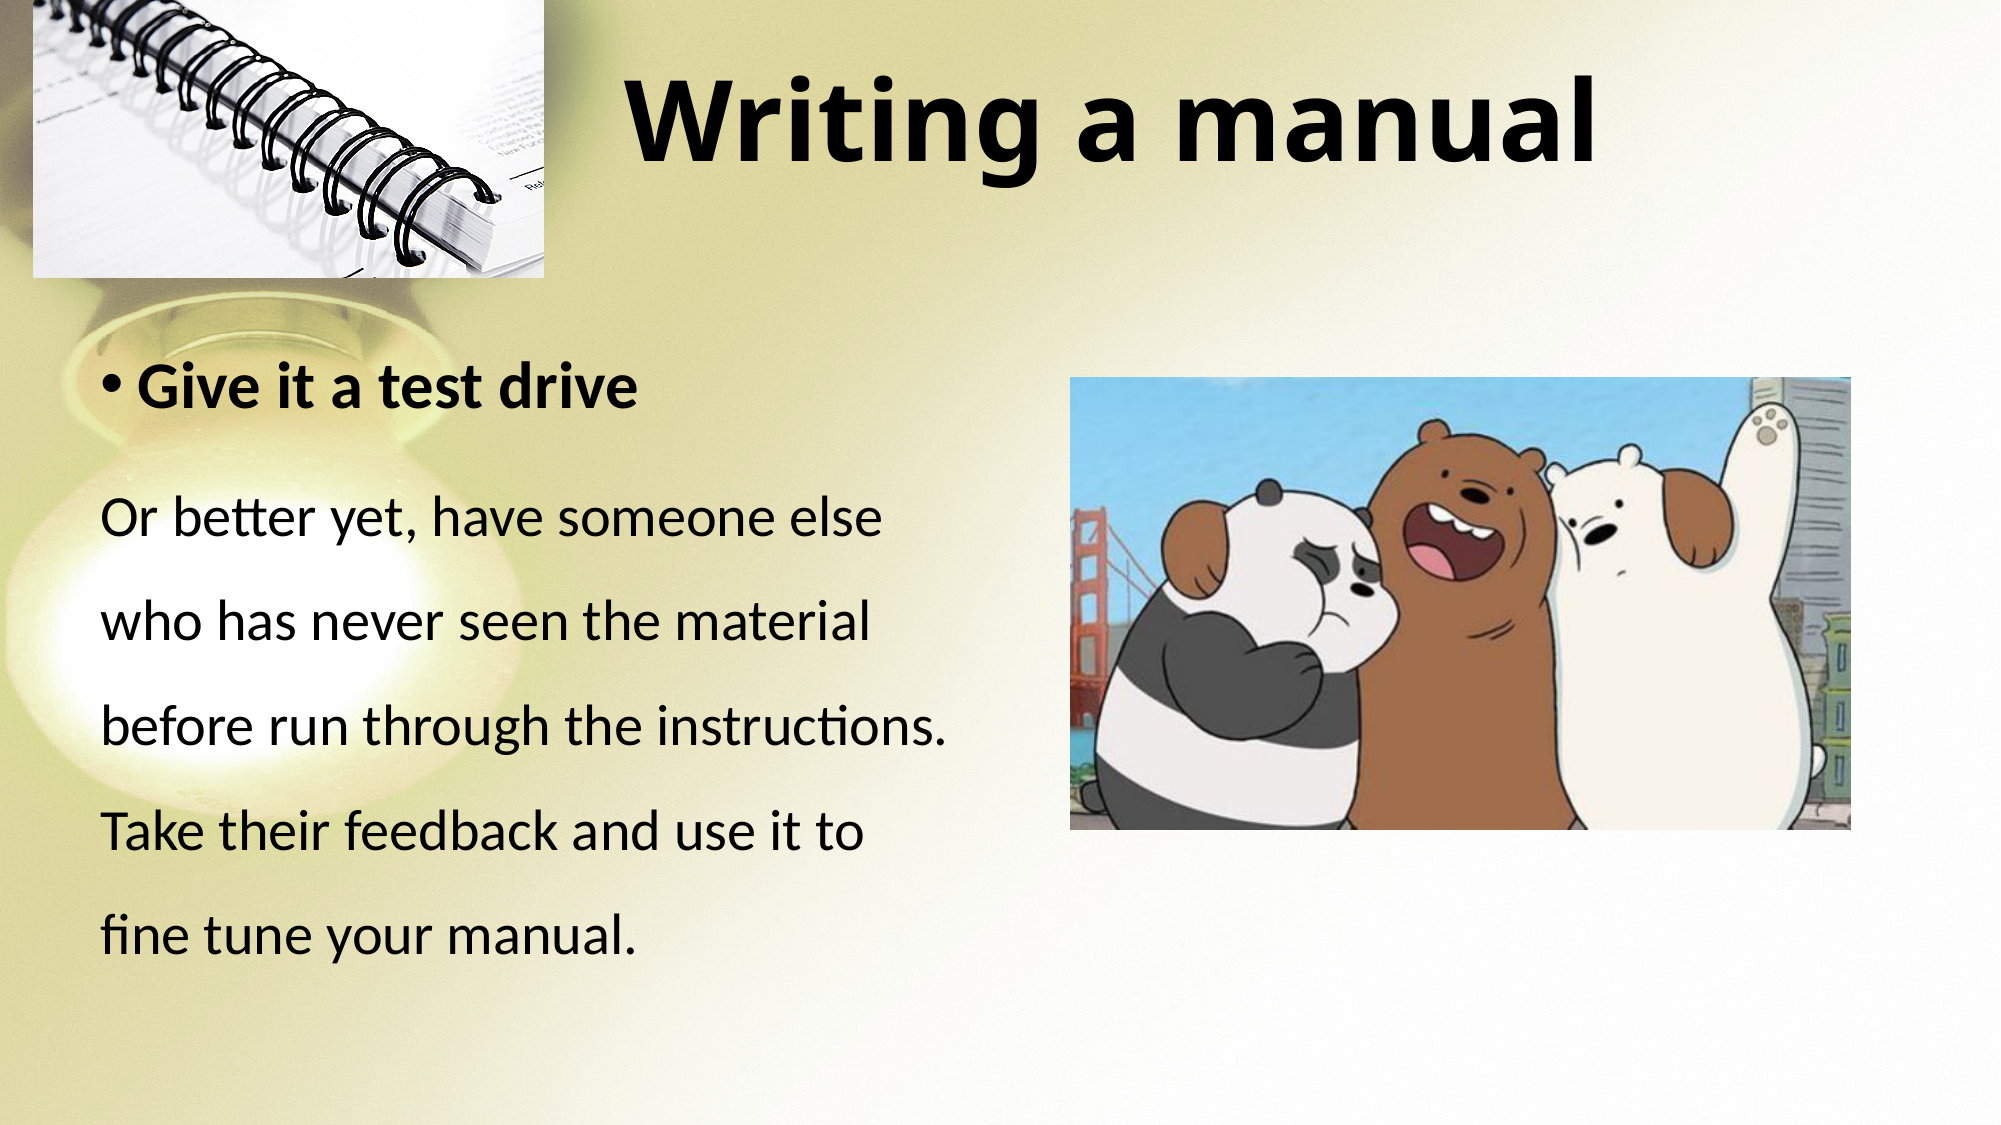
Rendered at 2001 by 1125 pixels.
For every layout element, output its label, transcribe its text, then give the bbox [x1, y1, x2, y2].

picture [33, 0, 544, 278]
list Give it a test drive Or better yet, have someone else who has never seen the material before run through the instructions. Take their feedback and use it to fine tune your manual. [85, 294, 985, 1111]
picture [1070, 377, 1851, 830]
title Writing a manual [544, 17, 1818, 234]
